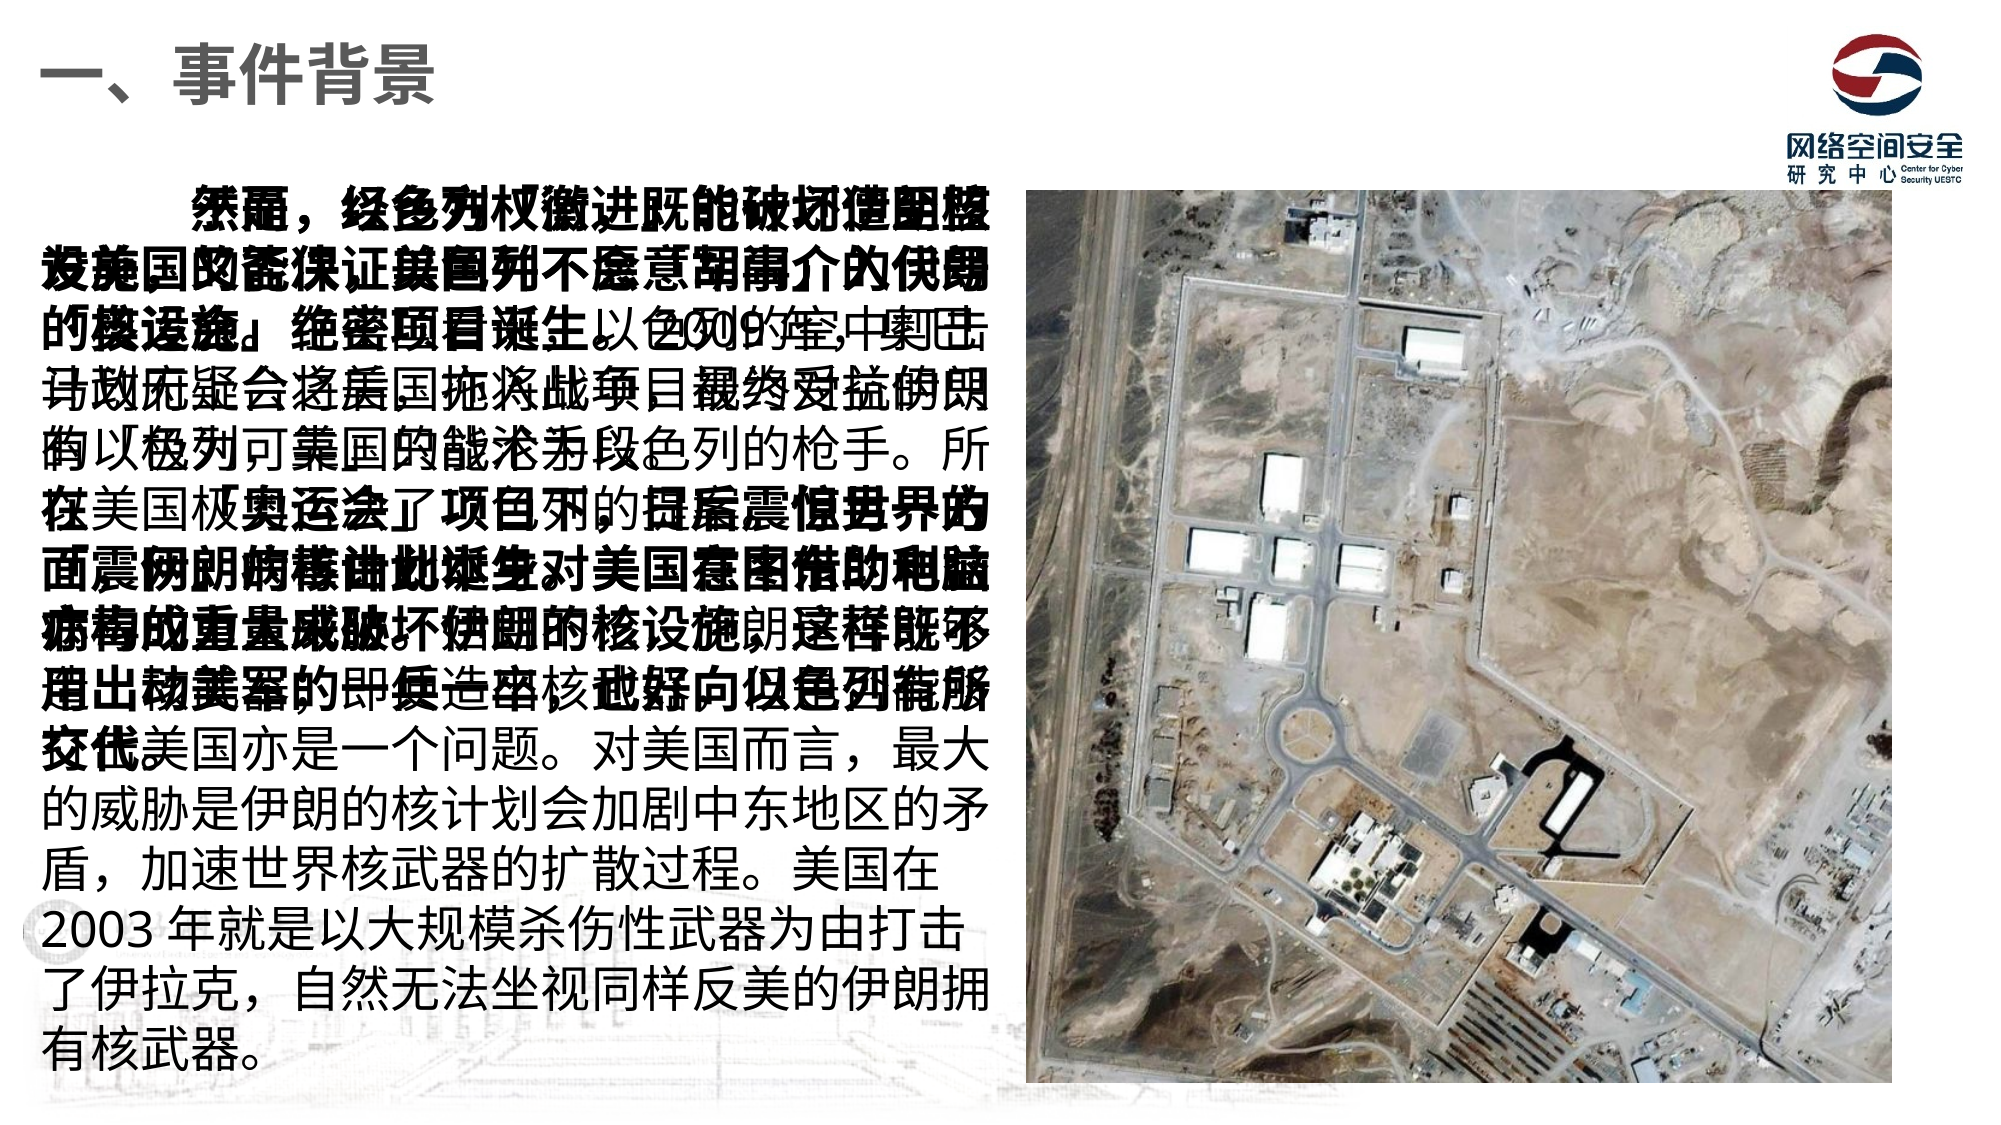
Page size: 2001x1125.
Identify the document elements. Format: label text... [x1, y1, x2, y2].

text_box 一、事件背景 [23, 25, 1678, 121]
text_box 然而，以色列「激进」的计划遭至盟友美国的否决，美国并不愿意军事介入伊朗的核设施。在美国看来，以色列的空中打击计划无疑会将美国拖入战争，最终受益的只有以色列，美国只能沦为以色列的枪手。所以美国极力否决了以色列的提案。但另一方面，伊朗的核计划本身对美国在中东的利益亦构成重大威胁。姑且不论，伊朗是否能够造出核武器；即便造出核武器，但是否能够打击美国亦是一个问题。对美国而言，最大的威胁是伊朗的核计划会加剧中东地区的矛盾，加速世界核武器的扩散过程。美国在2003年就是以大规模杀伤性武器为由打击了伊拉克，自然无法坐视同样反美的伊朗拥有核武器。 [26, 786, 1027, 1086]
text_box 于是，经多方权衡，既能破坏伊朗核设施，又能保证以色列不会「胡闹」的代号「奥运会」绝密项目诞生。2009年，奥巴马政府上台之后，亦将此项目视为对抗伊朗的「极为可靠」的战术手段。 在 「奥运会」项目下，日后震惊世界的「震网」病毒由此诞生。美国意图借助电脑病毒的力量来破坏伊朗的核设施，这样既不用出动美军的一兵一卒，也好向以色列有所交代。 [26, 170, 1027, 786]
picture [1026, 26, 1963, 1083]
